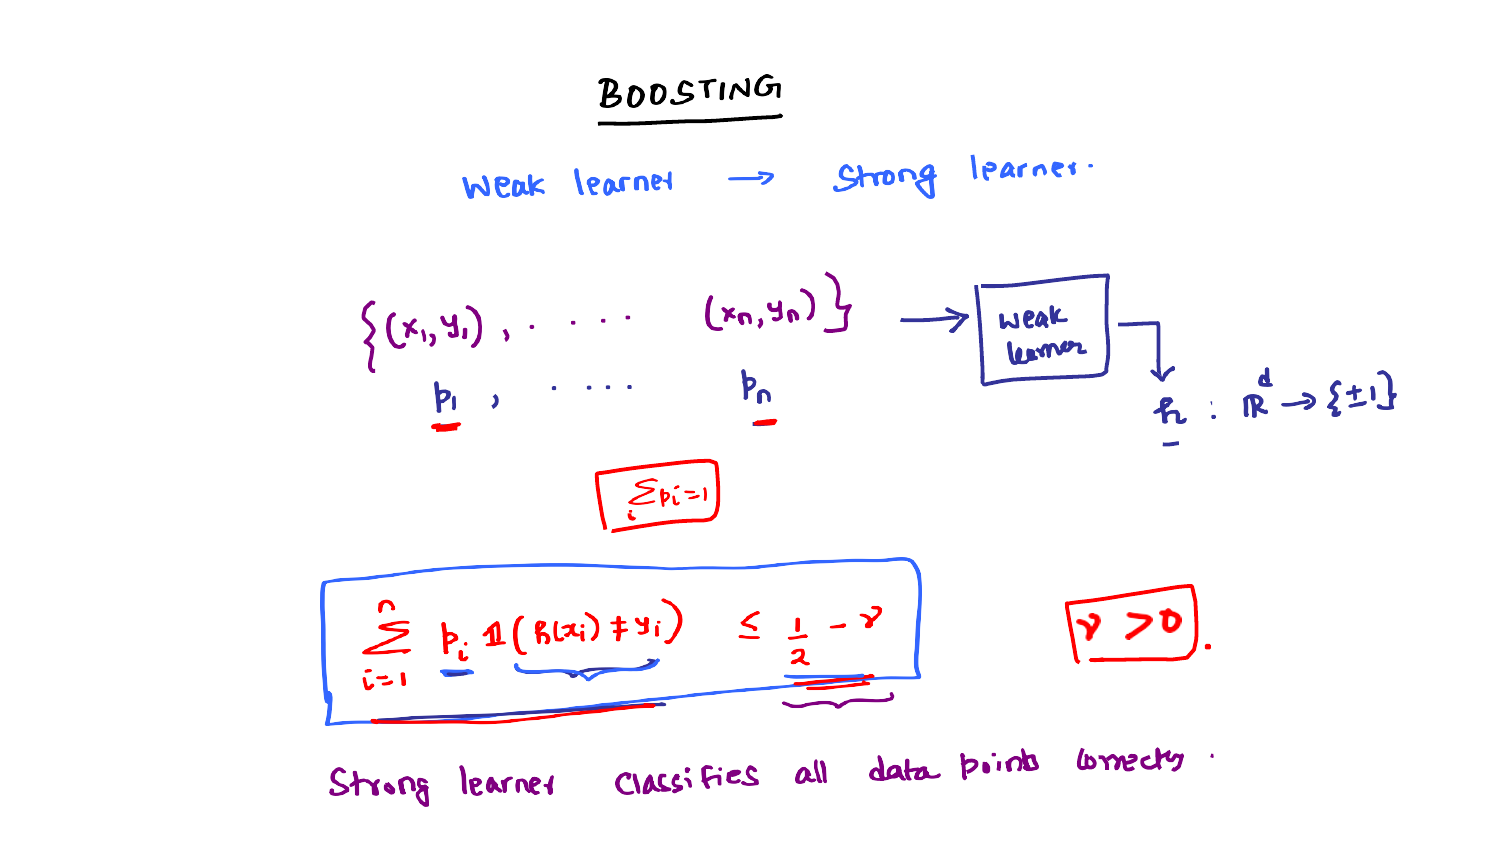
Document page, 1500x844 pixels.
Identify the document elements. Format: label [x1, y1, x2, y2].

text_box [1066, 585, 1212, 663]
text_box [596, 460, 719, 532]
text_box [363, 272, 1398, 445]
picture [320, 556, 922, 727]
text_box [329, 748, 1214, 808]
text_box [462, 74, 1093, 200]
